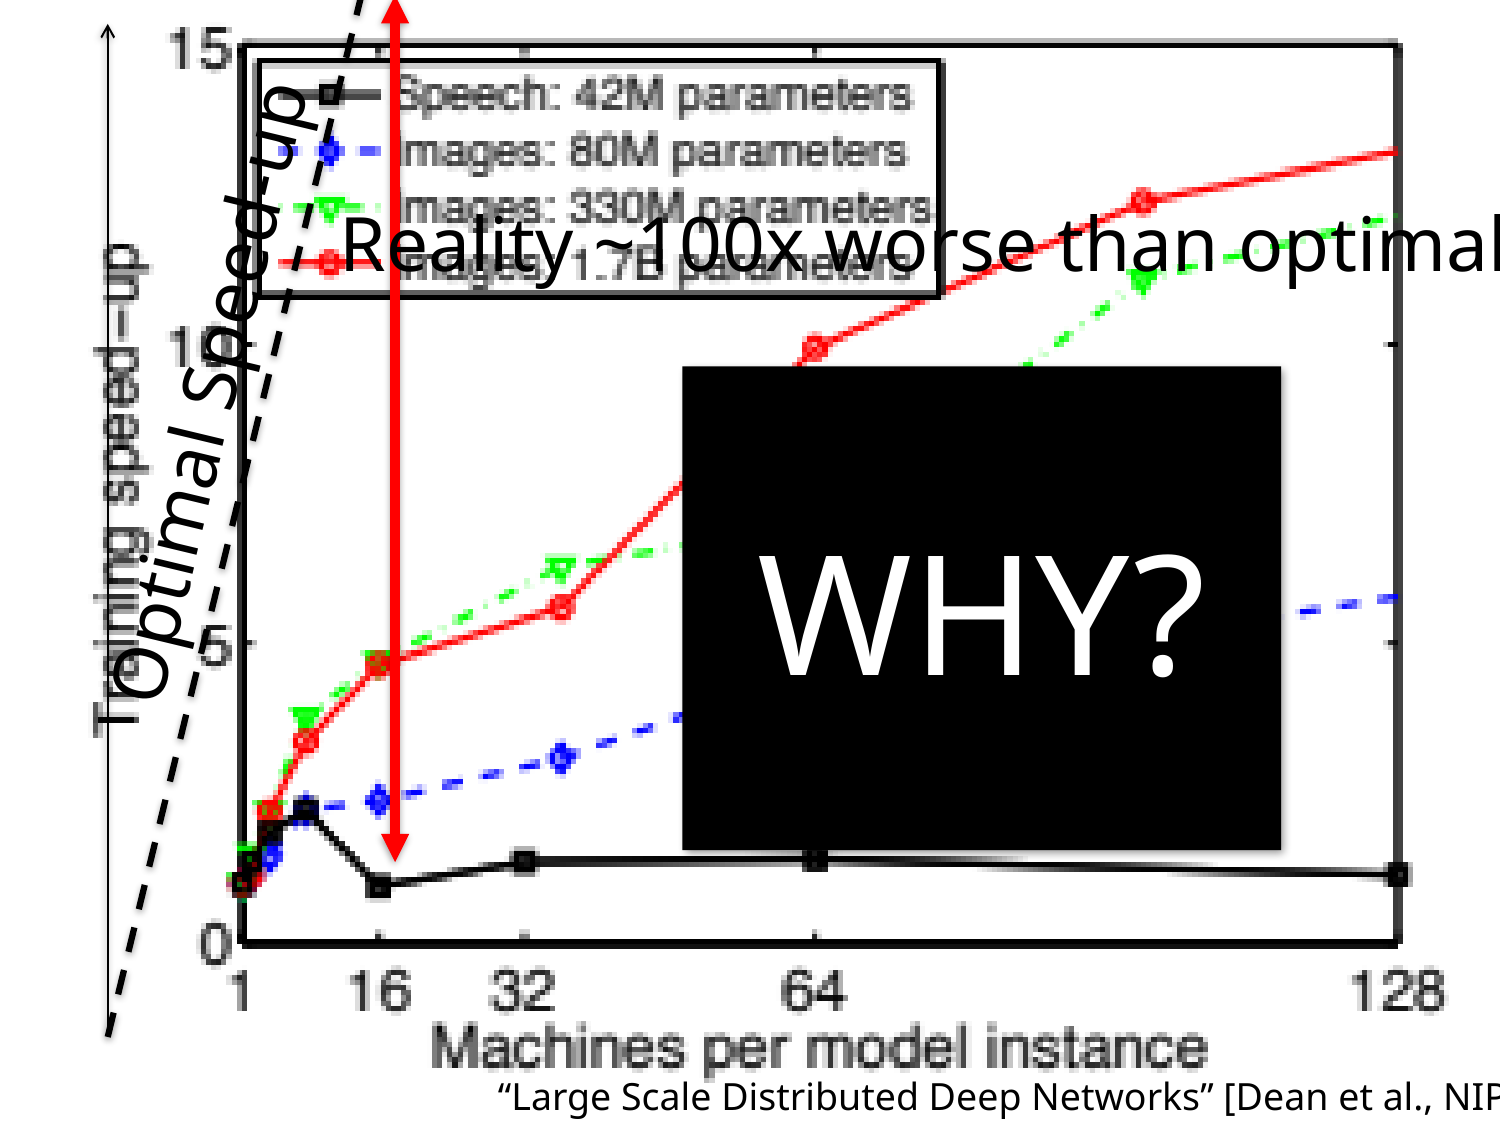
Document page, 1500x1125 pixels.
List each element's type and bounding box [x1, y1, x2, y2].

text_box [107, 0, 377, 1038]
picture [0, 0, 1500, 1125]
